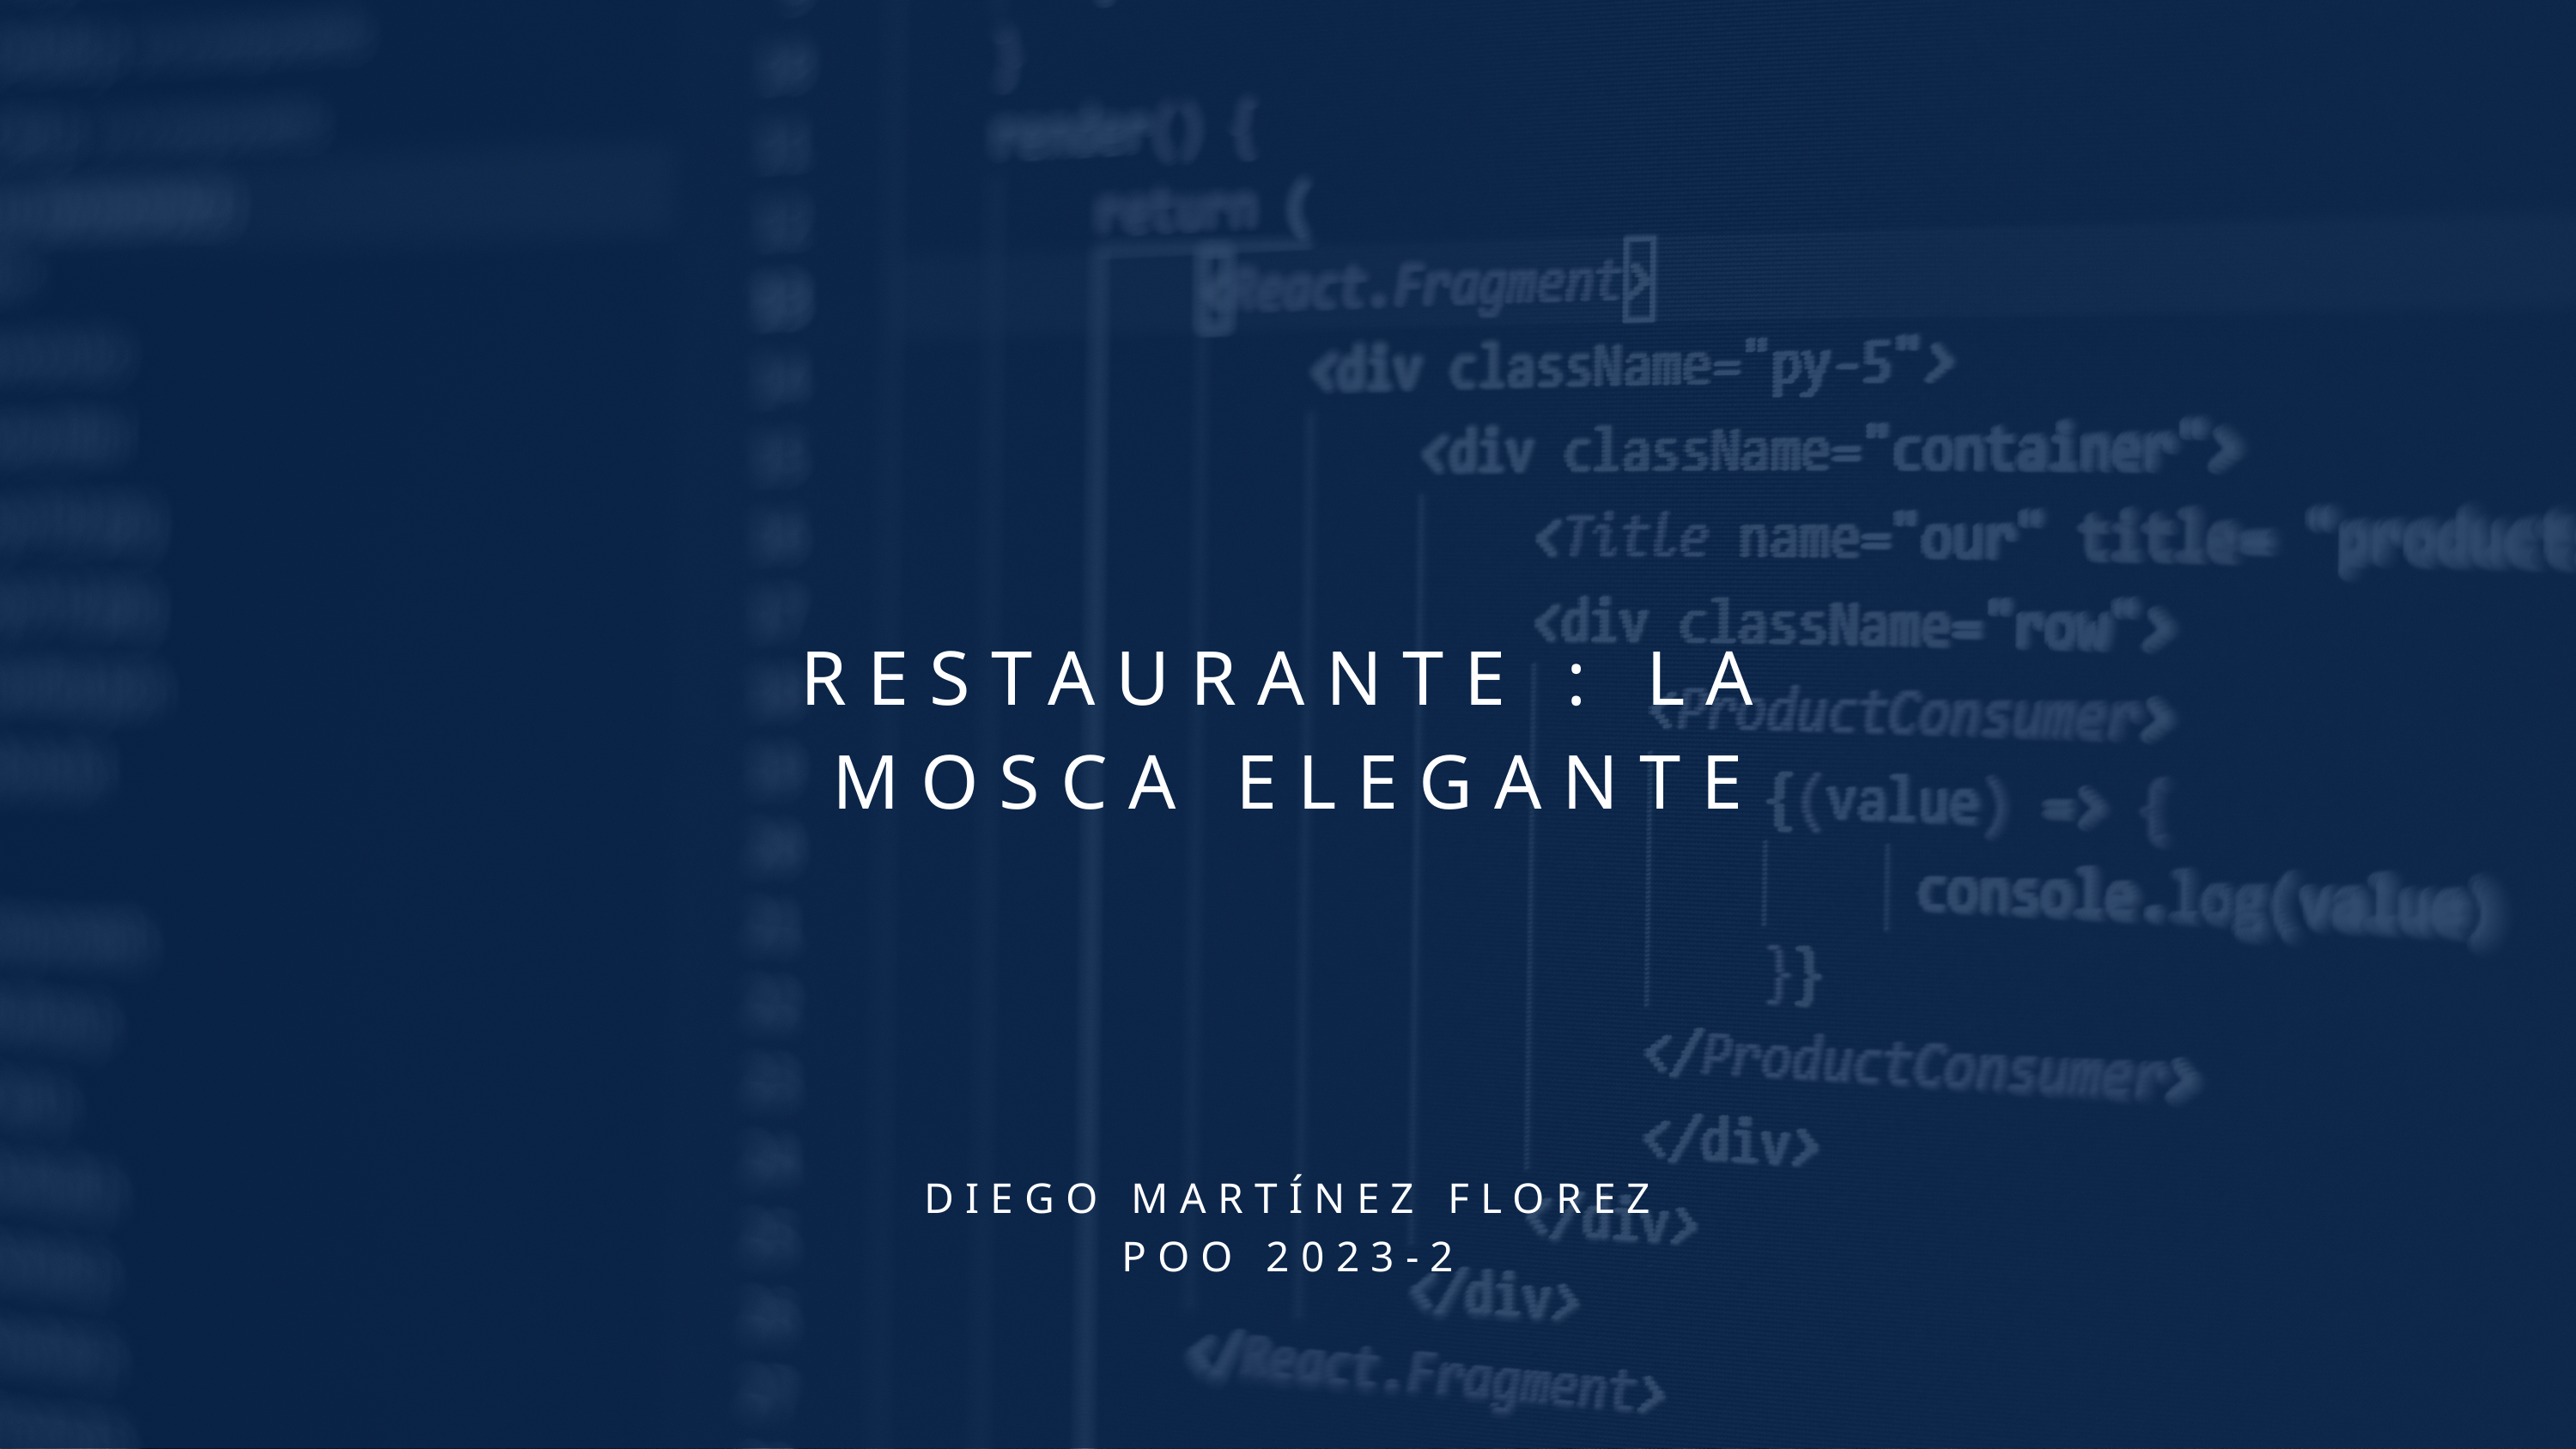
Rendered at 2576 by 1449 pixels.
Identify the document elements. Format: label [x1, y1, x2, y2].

text_box [0, 0, 2576, 1449]
